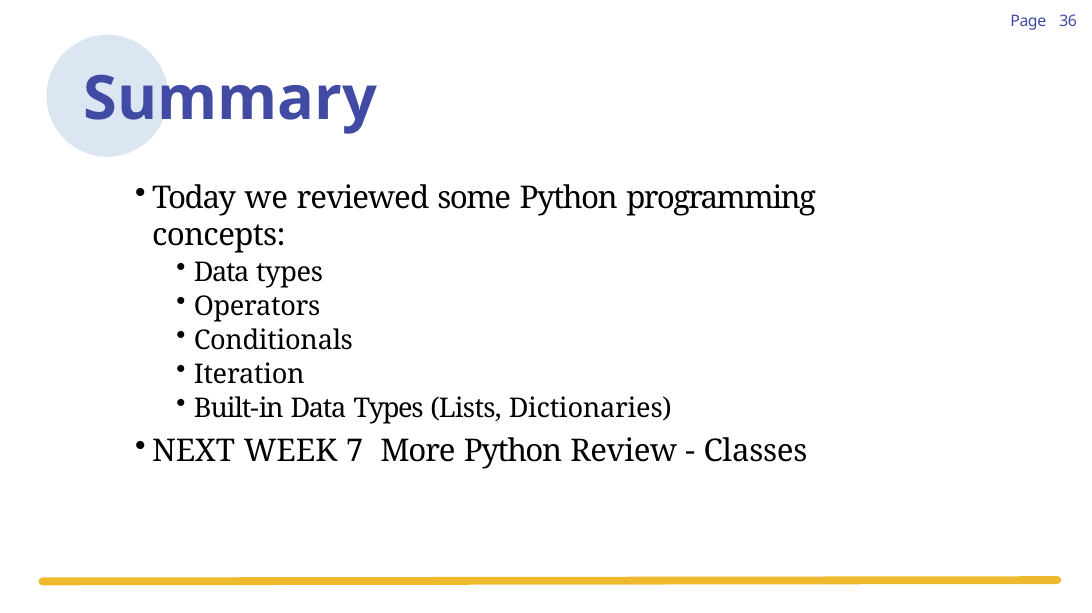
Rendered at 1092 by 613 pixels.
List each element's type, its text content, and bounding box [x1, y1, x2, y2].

text_box Summary [173, 58, 959, 133]
text_box Today we reviewed some Python programming concepts: Data types Operators Conditionals Iteration Built-in Data Types (Lists, Dictionaries) NEXT WEEK 7 More Python Review - Classes [133, 174, 886, 468]
text_box 36 [1043, 10, 1086, 32]
text_box Page [1010, 10, 1069, 30]
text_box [46, 34, 169, 158]
